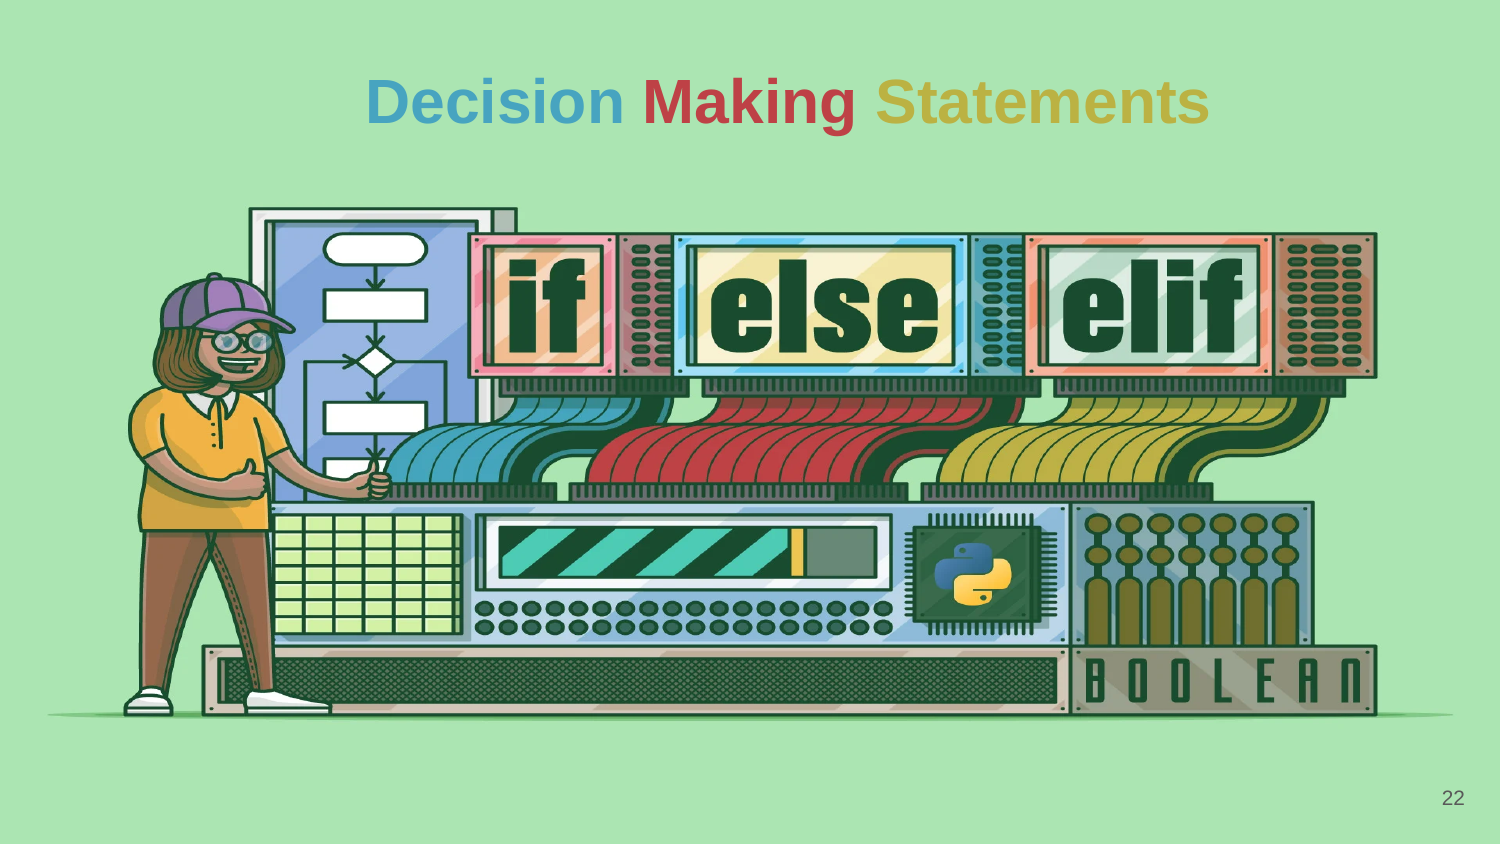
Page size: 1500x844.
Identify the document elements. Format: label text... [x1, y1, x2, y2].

text_box [0, 0, 1500, 169]
text_box Decision Making Statements [350, 46, 1264, 144]
picture [0, 169, 1500, 844]
